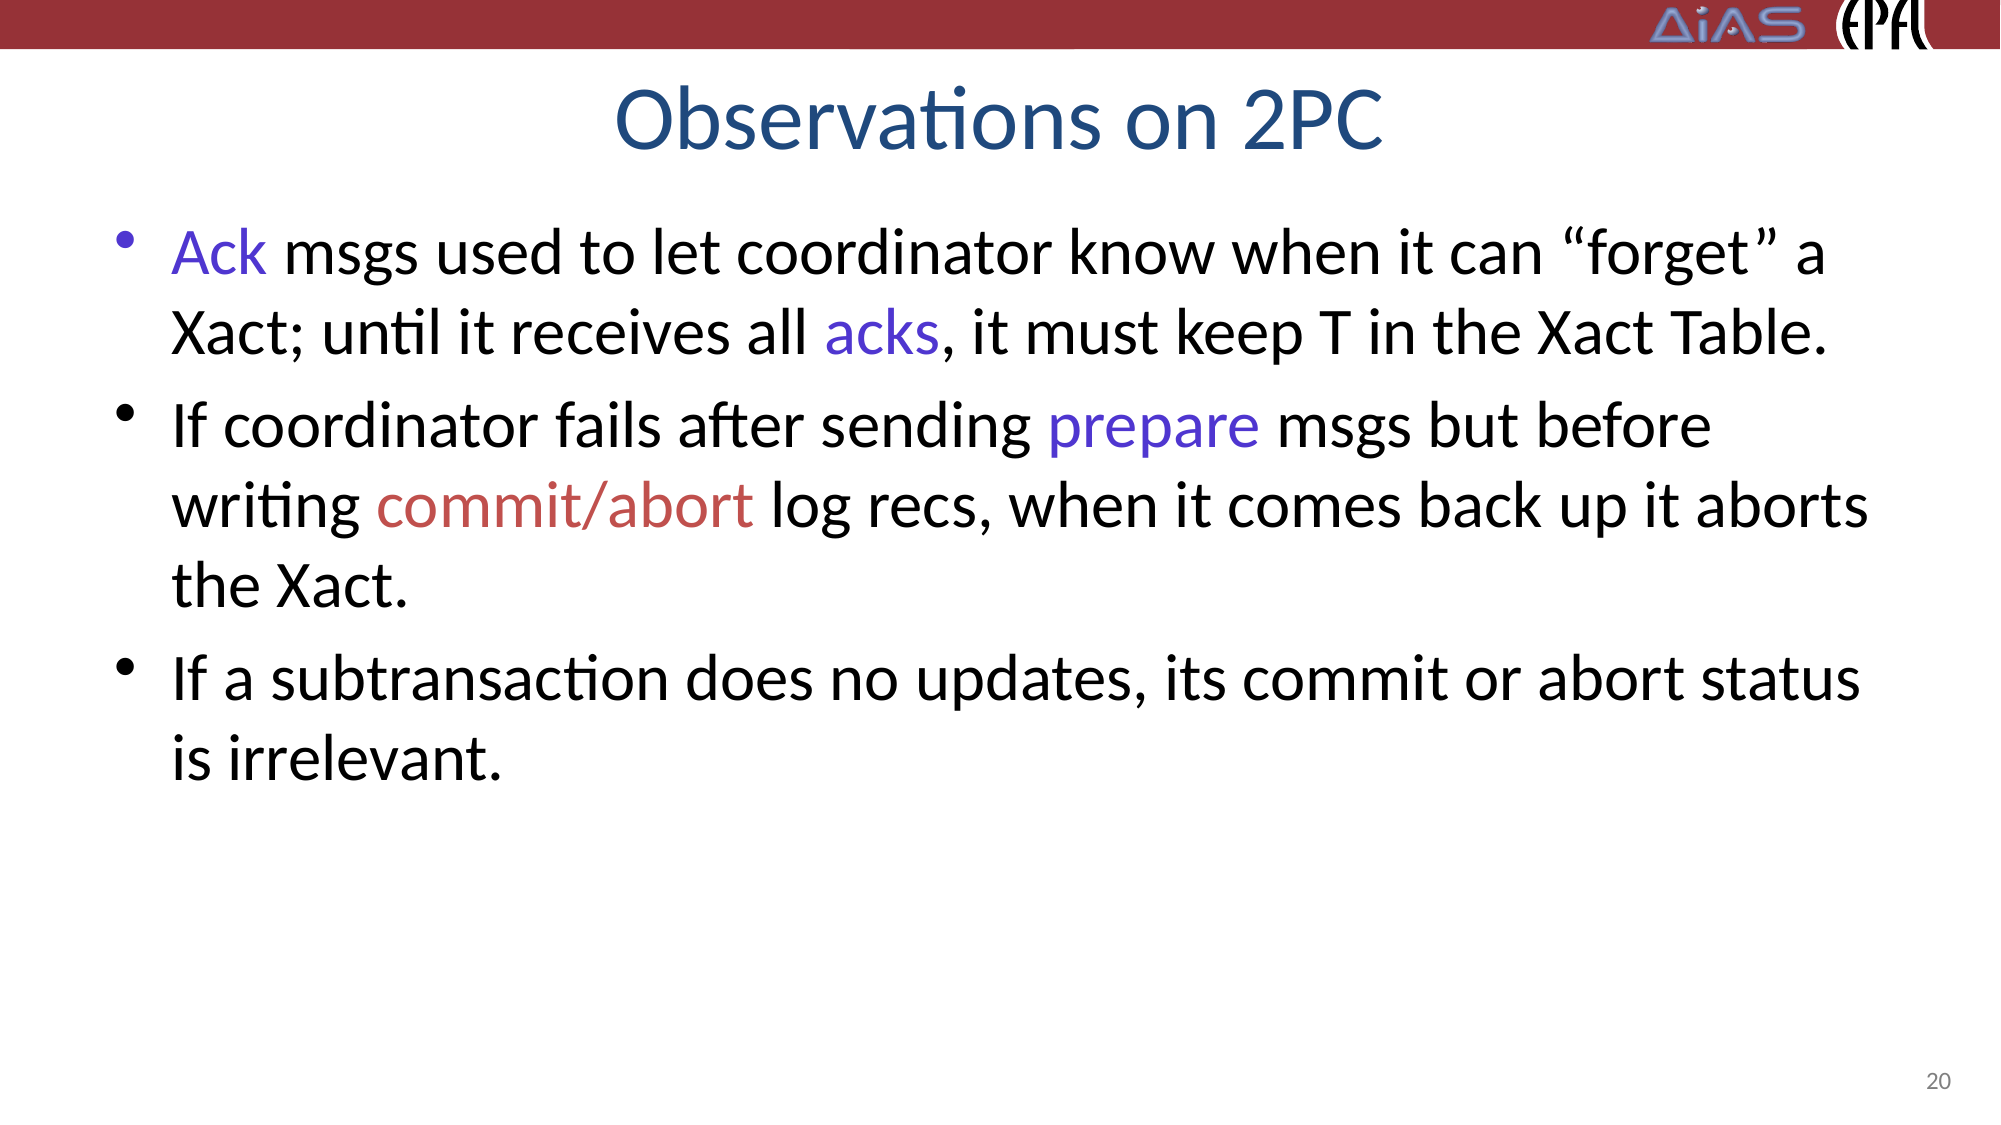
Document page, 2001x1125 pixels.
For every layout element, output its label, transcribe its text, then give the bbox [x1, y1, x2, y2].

picture [1645, 3, 1809, 44]
slide_number 20 [1433, 1024, 1967, 1103]
title Observations on 2PC [99, 44, 1901, 176]
list Ack msgs used to let coordinator know when it can “forget” a Xact; until it receives all acks, it must keep T in the Xact Table. If coordinator fails after sending prepare msgs but before writing commit/abort log recs, when it comes back up it aborts the Xact. If a subtransaction does no updates, its commit or abort status is irrelevant. [99, 199, 1901, 1006]
